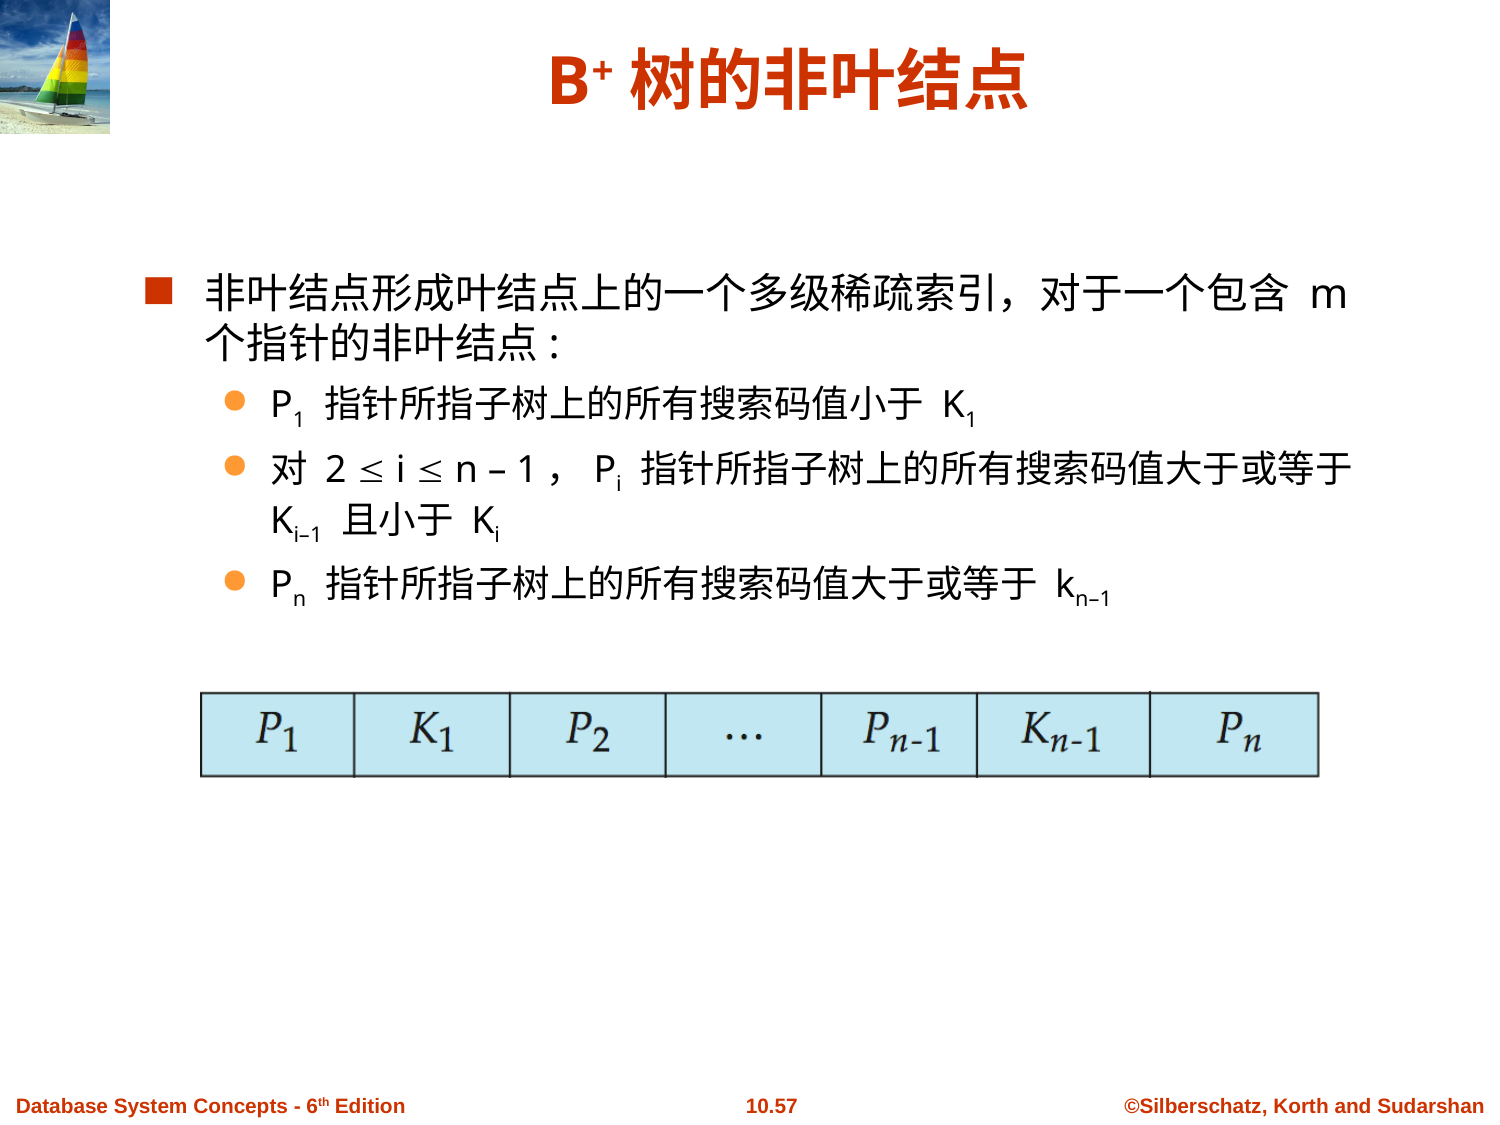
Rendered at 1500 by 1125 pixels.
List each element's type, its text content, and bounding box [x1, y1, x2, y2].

picture [200, 690, 1324, 778]
list 非叶结点形成叶结点上的一个多级稀疏索引，对于一个包含 m 个指针的非叶结点: P1 指针所指子树上的所有搜索码值小于 K1 对 2  i  n – 1，Pi 指针所指子树上的所有搜索码值大于或等于 Ki–1 且小于 Ki Pn 指针所指子树上的所有搜索码值大于或等于 kn–1 [133, 259, 1391, 949]
picture [0, 0, 110, 134]
title B+树的非叶结点 [126, 25, 1451, 126]
